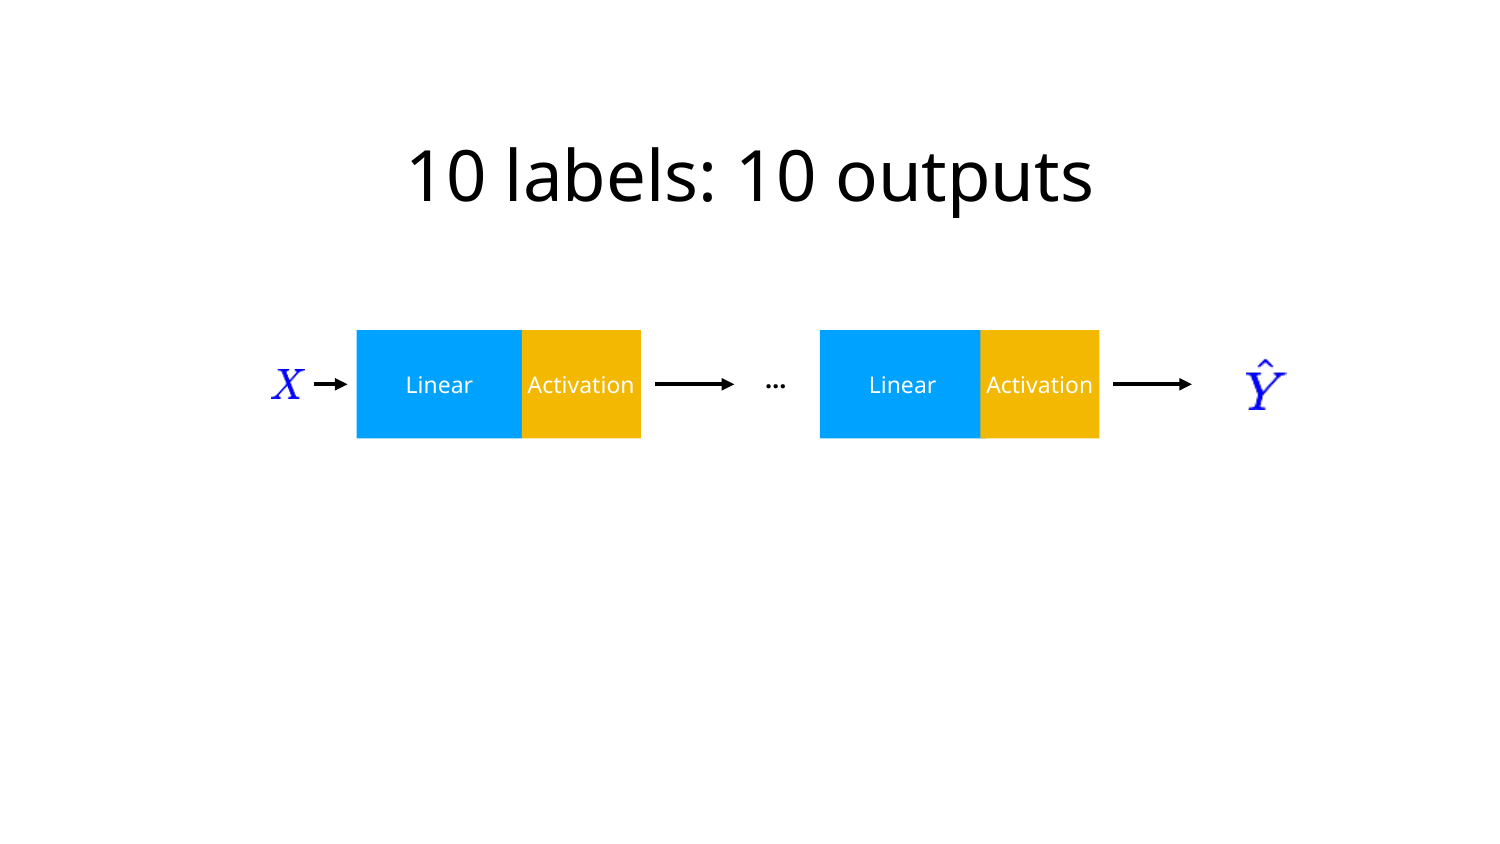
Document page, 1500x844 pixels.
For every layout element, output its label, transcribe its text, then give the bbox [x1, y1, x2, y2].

title 10 labels: 10 outputs [70, 94, 1430, 253]
text_box Linear [356, 330, 521, 439]
text_box Linear [819, 330, 980, 439]
picture [271, 369, 305, 399]
picture [1246, 358, 1287, 411]
text_box … [758, 358, 793, 398]
text_box Activation [521, 330, 641, 439]
text_box Activation [980, 330, 1100, 439]
